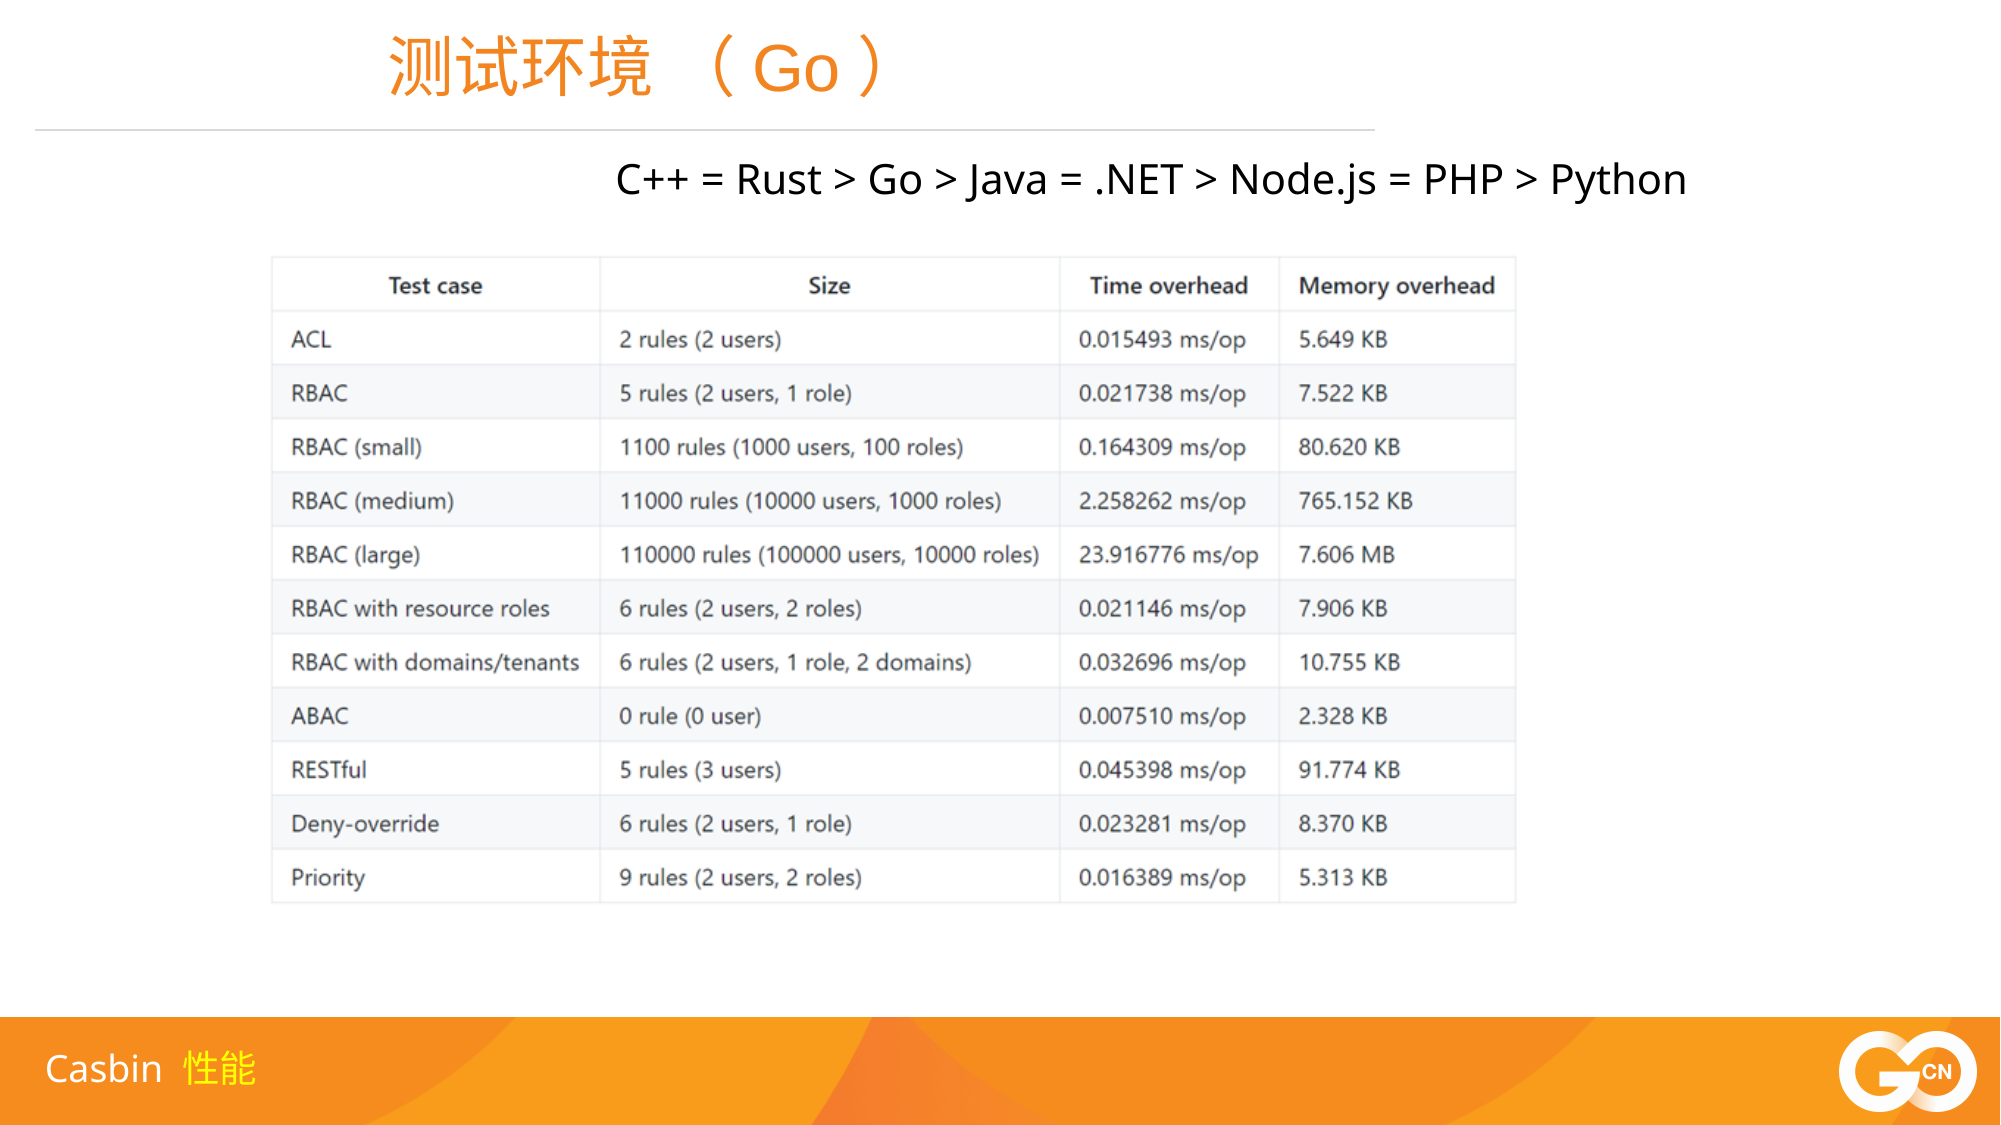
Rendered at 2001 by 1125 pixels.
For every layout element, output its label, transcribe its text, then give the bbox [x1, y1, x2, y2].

text_box 测试环境 （Go） [322, 17, 989, 113]
picture [251, 242, 1533, 918]
picture [0, 1017, 2000, 1125]
text_box C++ = Rust > Go > Java = .NET > Node.js = PHP > Python [615, 153, 1700, 204]
text_box Casbin 性能 [29, 1030, 650, 1108]
